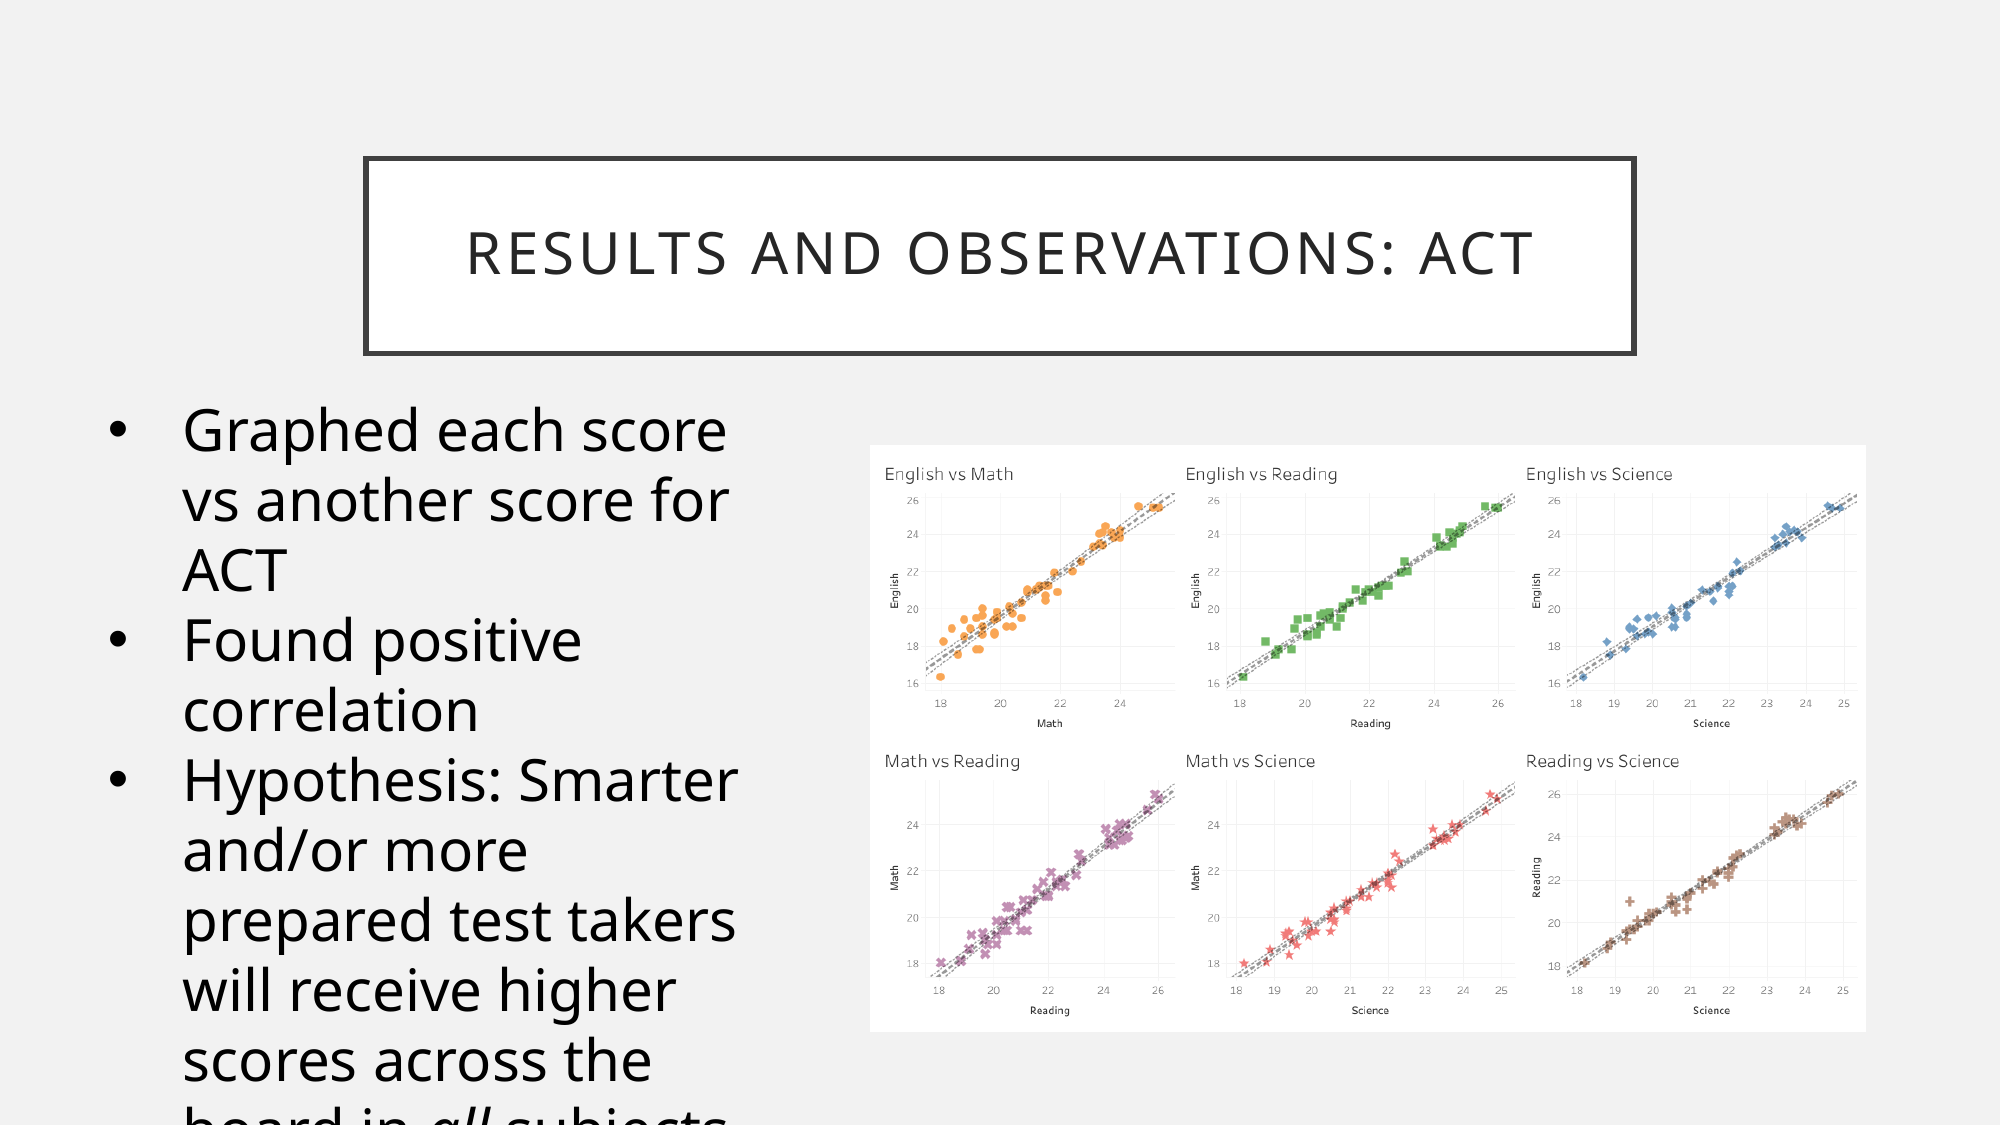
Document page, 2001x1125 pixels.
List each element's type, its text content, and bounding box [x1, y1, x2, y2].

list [870, 445, 1866, 1032]
title Results and observations: ACT [363, 156, 1637, 356]
text_box Graphed each score vs another score for ACT Found positive correlation Hypothesis: Smarter and/or more prepared test takers will receive higher scores across the board in all subjects [93, 386, 756, 1125]
